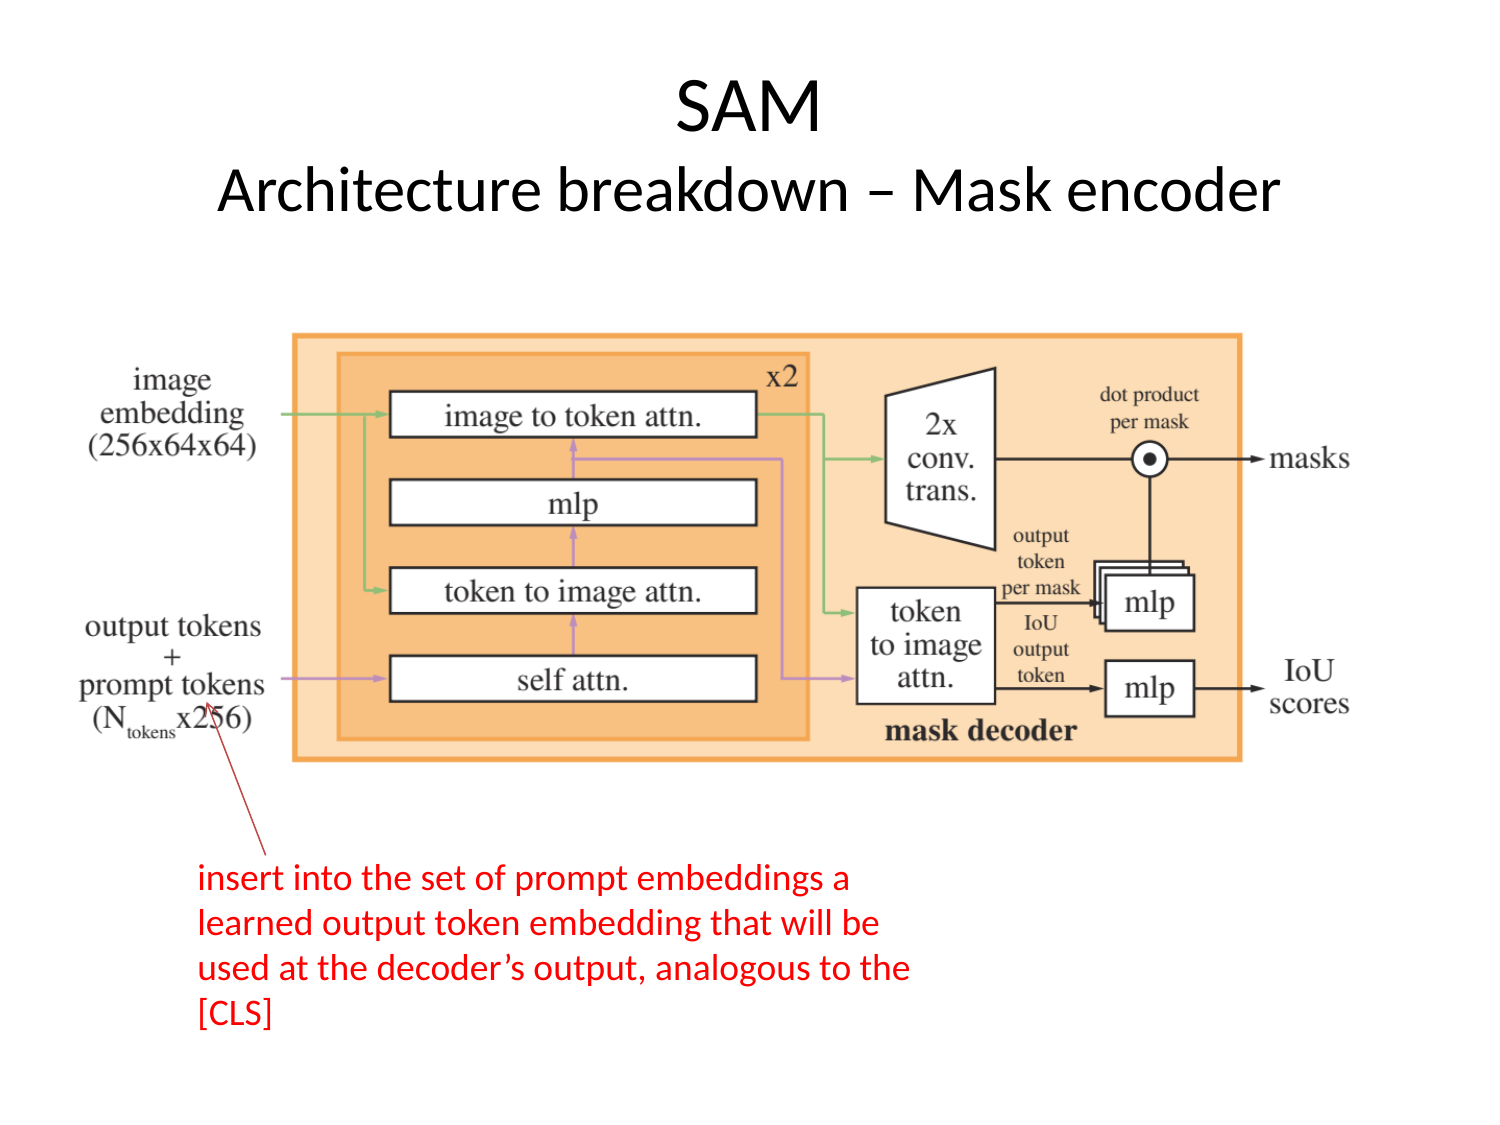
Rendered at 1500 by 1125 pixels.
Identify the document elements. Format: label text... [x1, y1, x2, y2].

text_box insert into the set of prompt embeddings a learned output token embedding that will be used at the decoder’s output, analogous to the [CLS] [182, 845, 933, 1041]
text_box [206, 701, 266, 856]
title SAM Architecture breakdown – Mask encoder [75, 45, 1425, 230]
picture [17, 231, 1481, 779]
